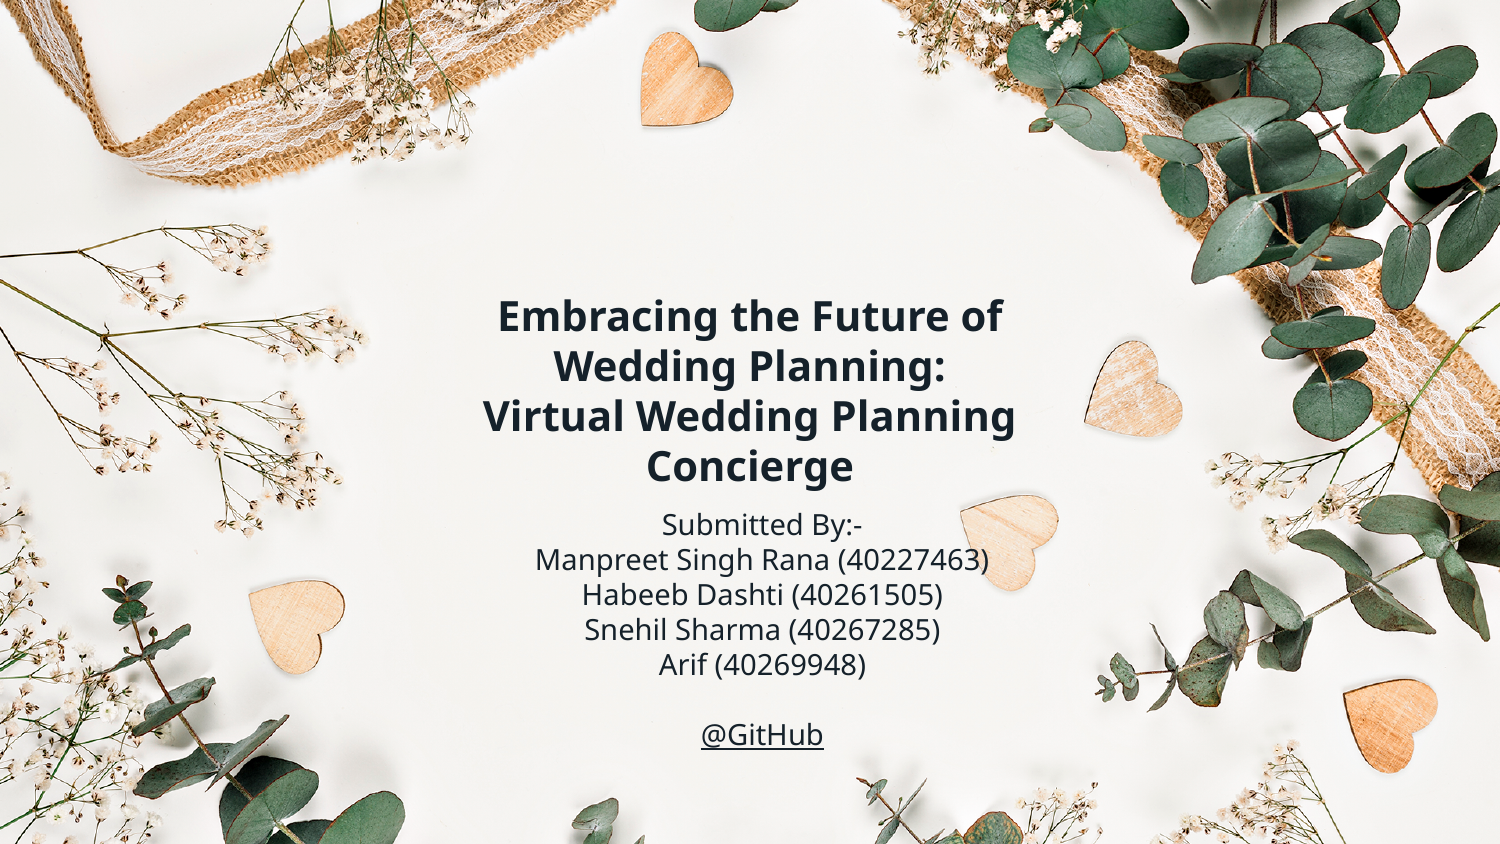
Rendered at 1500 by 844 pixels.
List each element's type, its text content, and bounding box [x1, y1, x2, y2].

picture [0, 0, 1500, 844]
title Embracing the Future of Wedding Planning: Virtual Wedding Planning Concierge [420, 264, 1080, 491]
subtitle Submitted By:- Manpreet Singh Rana (40227463) Habeeb Dashti (40261505) Snehil Sharma (40267285) Arif (40269948) @GitHub [260, 491, 1240, 783]
